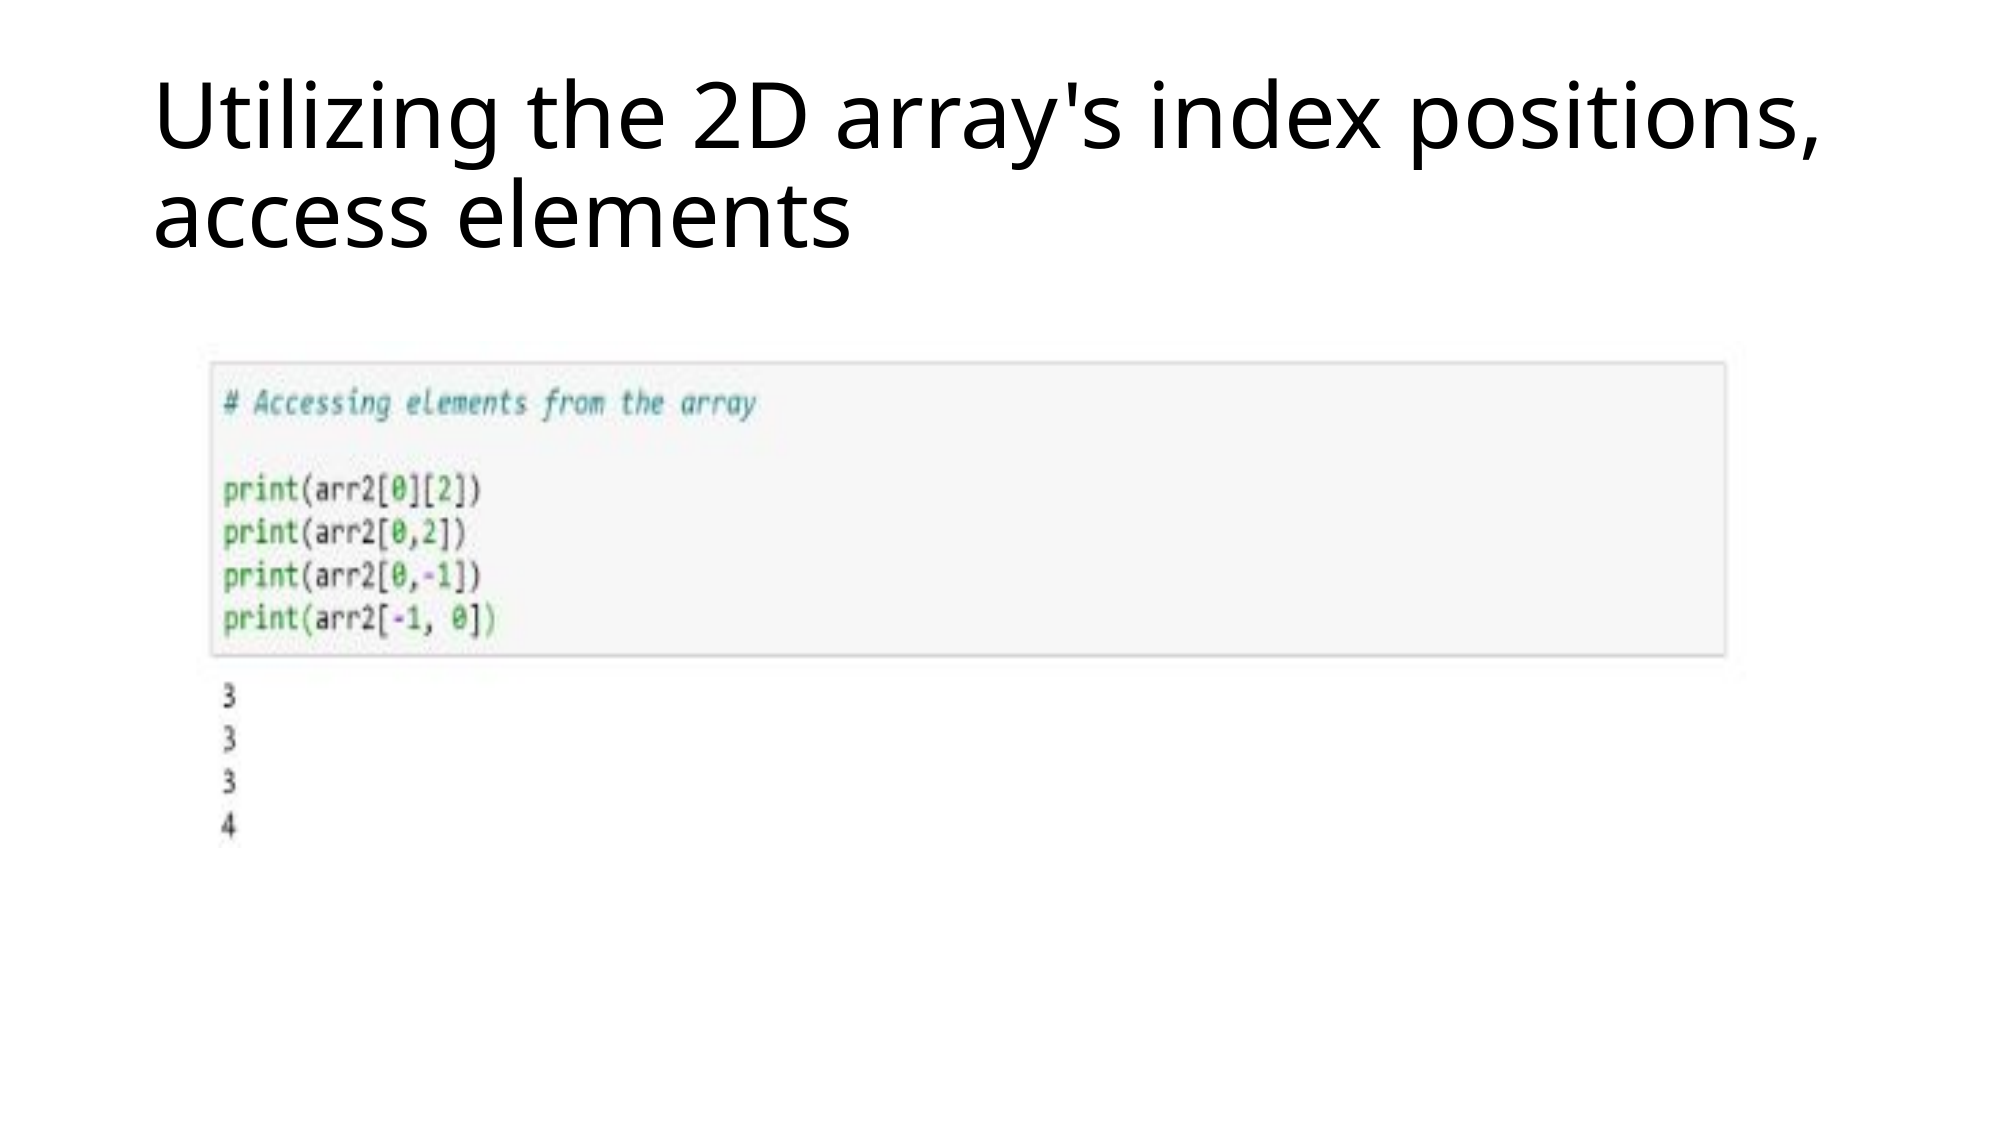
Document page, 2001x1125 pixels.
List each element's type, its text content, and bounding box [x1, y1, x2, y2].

title Utilizing the 2D array's index positions, access elements [137, 59, 1863, 278]
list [176, 341, 1760, 848]
